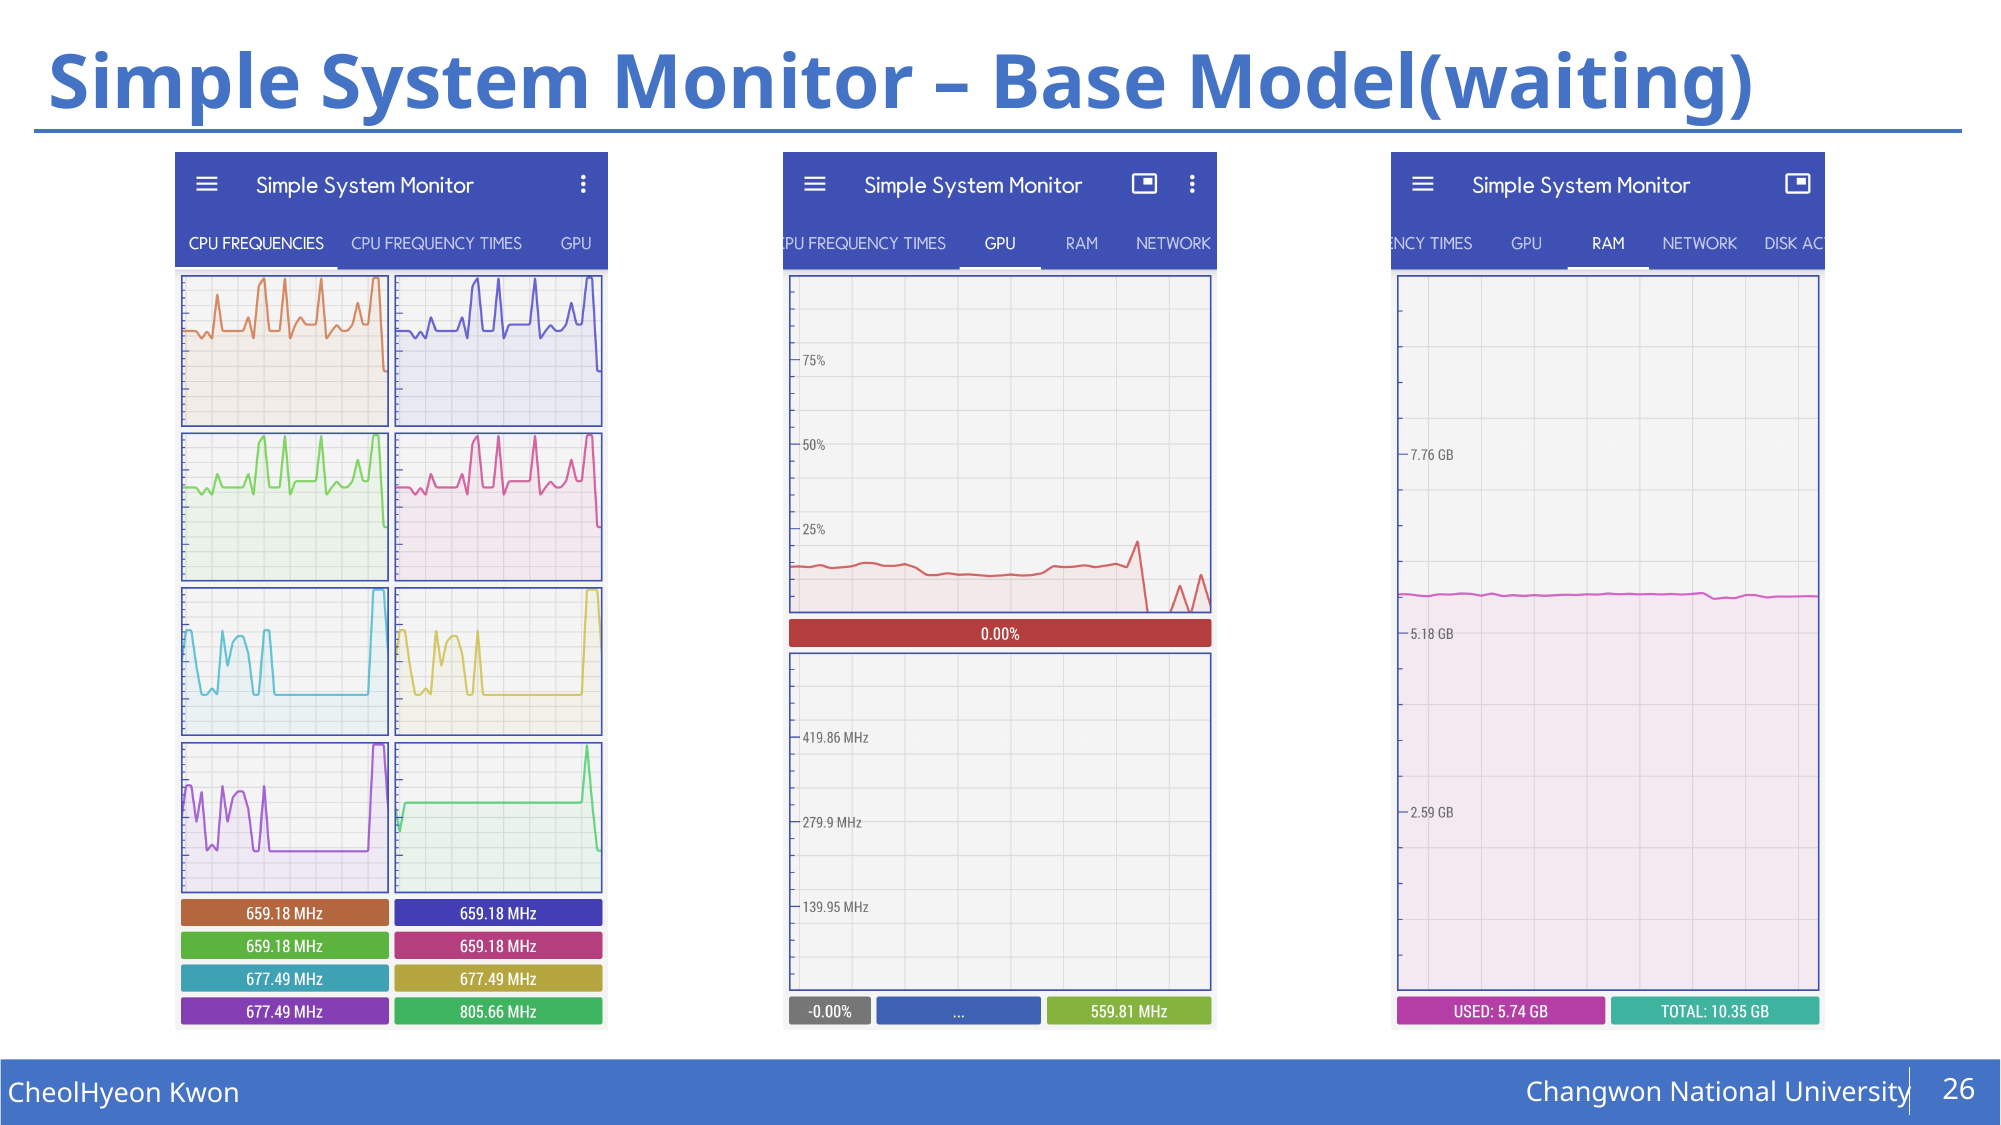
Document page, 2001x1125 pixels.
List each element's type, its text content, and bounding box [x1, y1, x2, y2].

picture [1391, 151, 1825, 1030]
slide_number 26 [1922, 1060, 1996, 1121]
title Simple System Monitor – Base Model(waiting) [33, 27, 1963, 143]
picture [175, 151, 608, 1030]
picture [783, 151, 1217, 1030]
